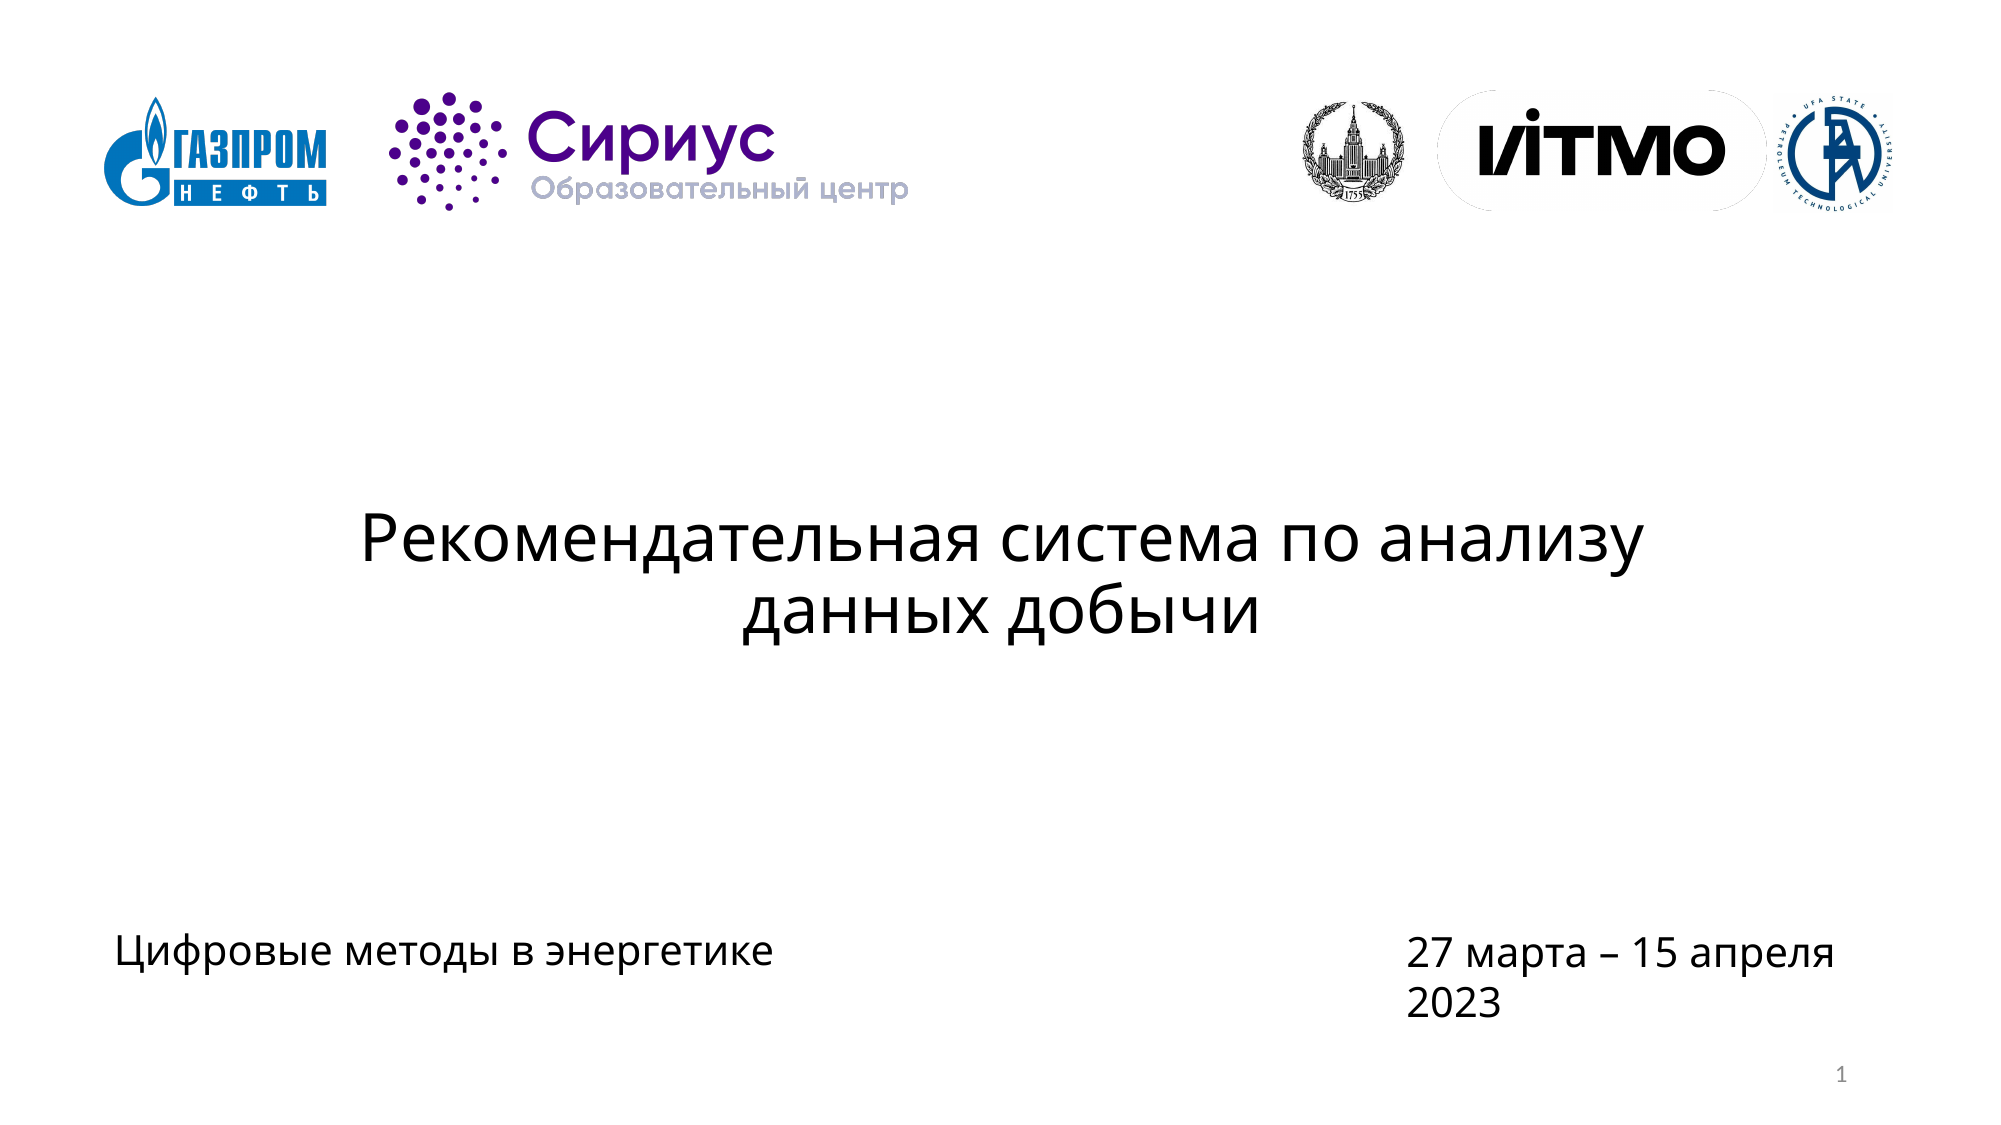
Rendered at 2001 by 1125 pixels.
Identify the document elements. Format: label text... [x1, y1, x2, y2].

picture [1773, 93, 1893, 213]
text_box 27 марта – 15 апреля 2023 [1391, 918, 1923, 1034]
picture [389, 92, 908, 211]
picture [1437, 90, 1767, 211]
slide_number 1 [1412, 1042, 1863, 1103]
text_box Цифровые методы в энергетике [99, 916, 896, 982]
picture [1293, 91, 1413, 211]
picture [101, 92, 331, 211]
text_box Рекомендательная система по анализу данных добычи [252, 496, 1753, 674]
